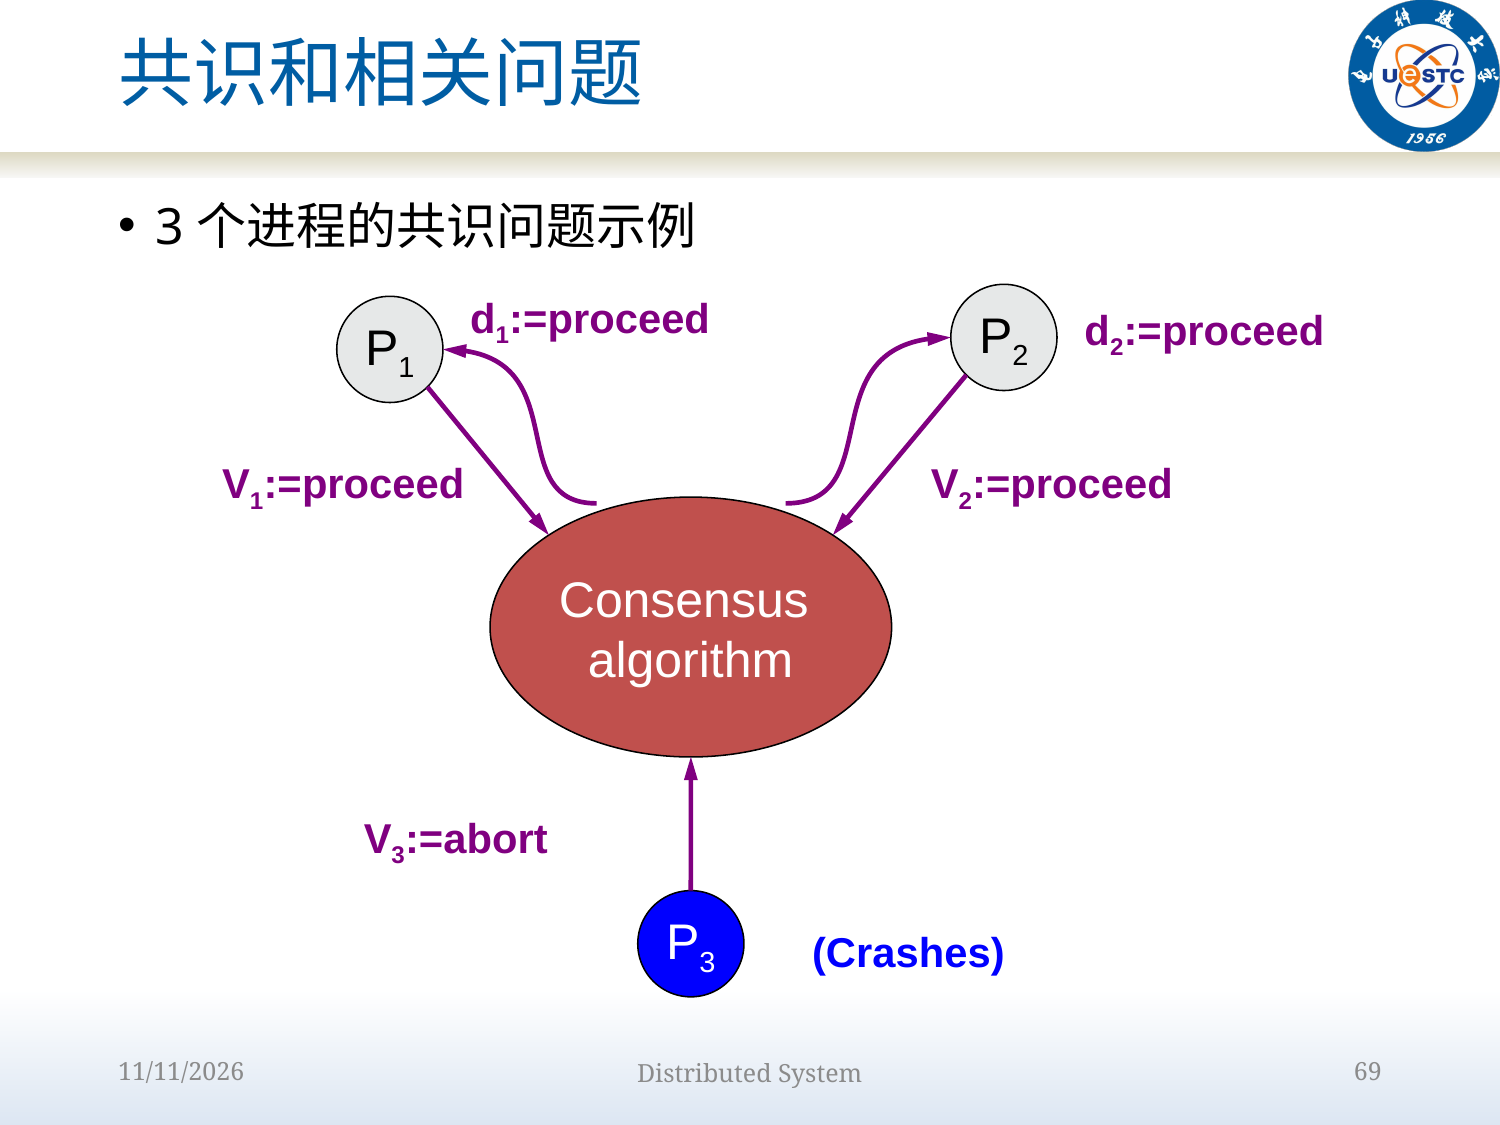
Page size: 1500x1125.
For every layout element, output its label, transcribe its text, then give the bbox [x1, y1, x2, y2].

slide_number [103, 1042, 414, 1103]
text_box P1 [336, 296, 442, 403]
list 3个进程的共识问题示例 [103, 181, 1397, 1014]
text_box V3:=abort [349, 804, 427, 876]
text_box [427, 368, 967, 891]
text_box (Crashes) [797, 918, 1020, 983]
text_box V2:=proceed [967, 449, 1189, 522]
title 共识和相关问题 [103, 0, 1348, 153]
picture [1348, 0, 1500, 152]
text_box d1:=proceed [455, 284, 726, 331]
text_box V1:=proceed [207, 449, 427, 522]
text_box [442, 331, 951, 504]
text_box d2:=proceed [1069, 295, 1340, 368]
text_box P3 [637, 891, 744, 997]
text_box P2 [951, 284, 1058, 391]
footer Distributed System [414, 1042, 1085, 1103]
slide_number 69 [1085, 1042, 1397, 1103]
